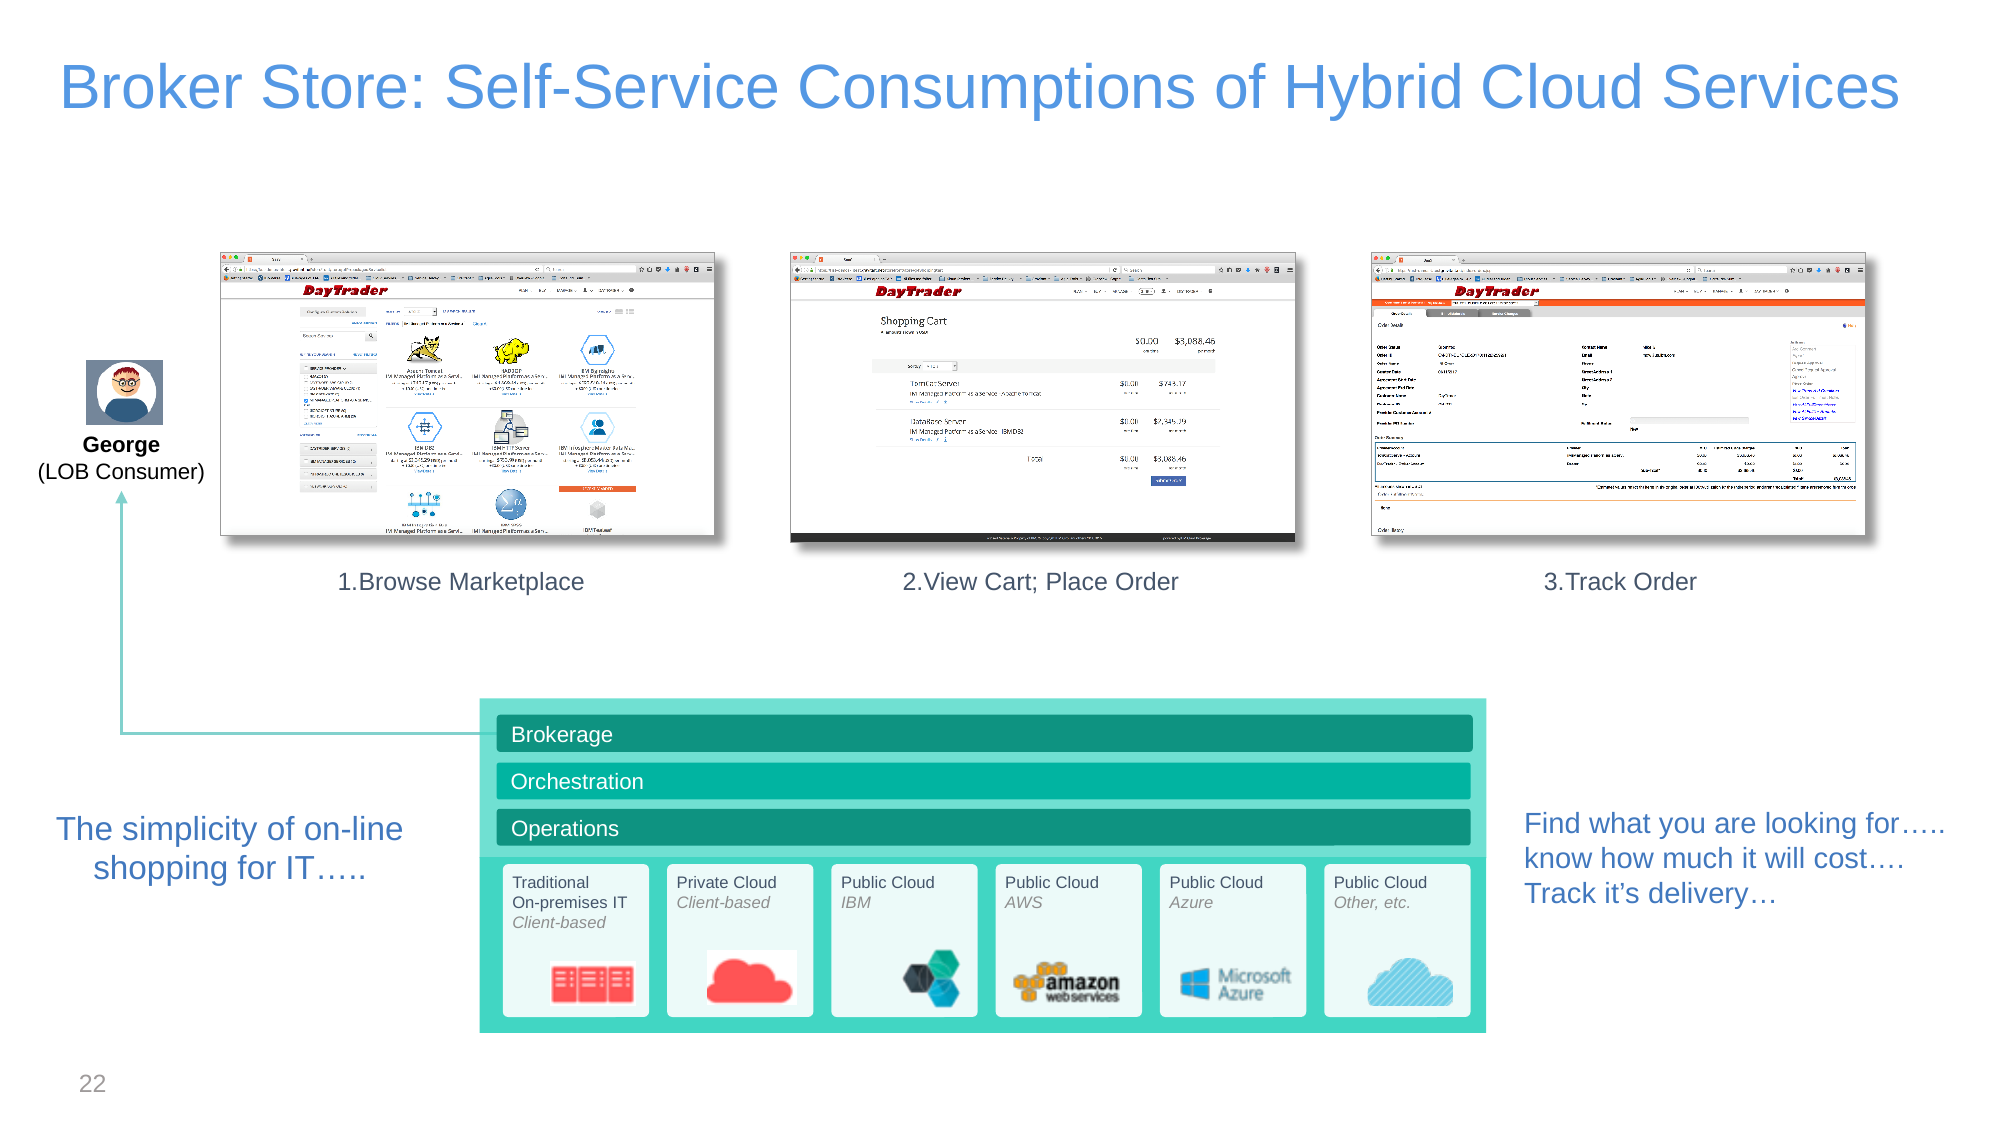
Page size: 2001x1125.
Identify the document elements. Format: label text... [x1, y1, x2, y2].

picture [1371, 252, 1866, 536]
text_box Find what you are looking for….. know how much it will cost…. Track it’s delivery… [1509, 796, 1977, 917]
text_box Track Order [1452, 557, 1790, 603]
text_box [21, 360, 222, 492]
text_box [479, 698, 1487, 1034]
text_box The simplicity of on-line shopping for IT….. [36, 799, 424, 894]
picture [790, 252, 1296, 543]
text_box View Cart; Place Order [842, 557, 1240, 603]
picture [220, 252, 715, 536]
text_box Browse Marketplace [430, 557, 631, 603]
slide_number 22 [63, 1061, 160, 1103]
list Broker Store: Self-Service Consumptions of Hybrid Cloud Services [44, 46, 1943, 149]
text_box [188, 492, 430, 801]
